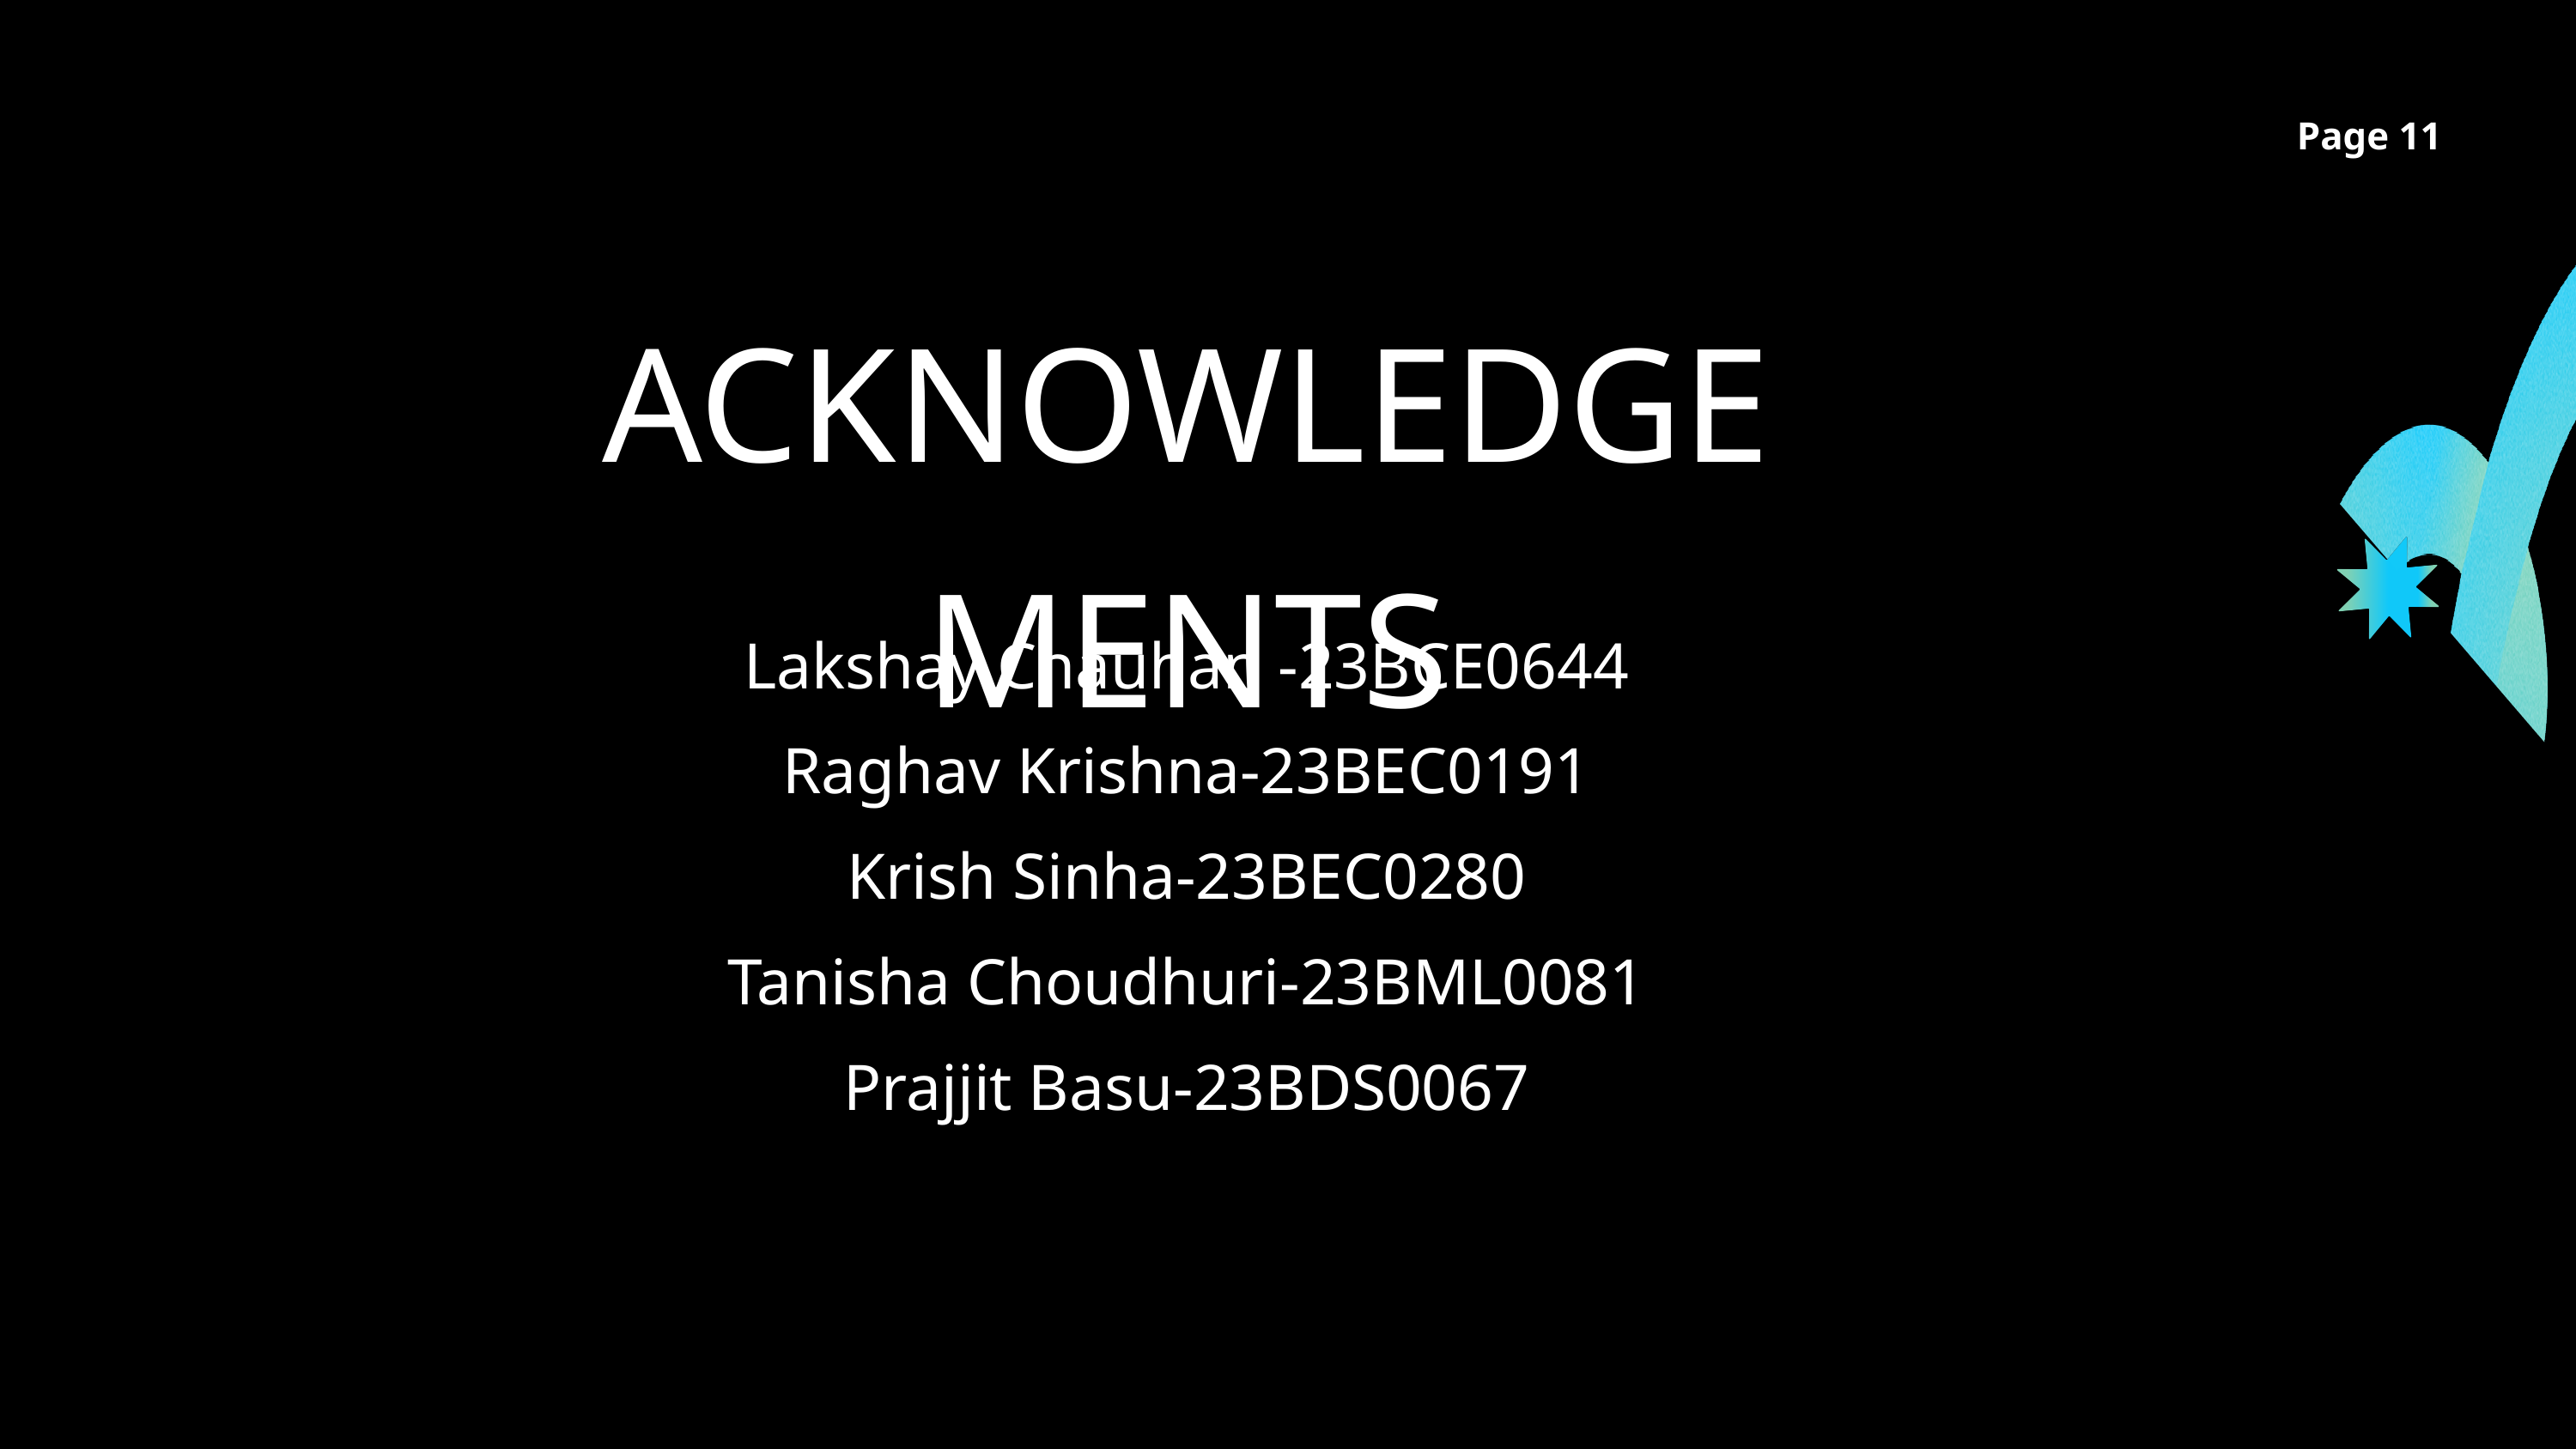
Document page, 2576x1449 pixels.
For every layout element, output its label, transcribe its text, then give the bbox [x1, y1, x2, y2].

text_box ACKNOWLEDGEMENTS [538, 248, 1836, 740]
text_box [2336, 537, 2439, 640]
text_box Page 11 [2253, 94, 2442, 158]
text_box [2253, 167, 2576, 779]
text_box Lakshay Chauhan -23BCE0644 Raghav Krishna-23BEC0191 Krish Sinha-23BEC0280 Tanisha Choudhuri-23BML0081 Prajjit Basu-23BDS0067 [611, 596, 1763, 1228]
